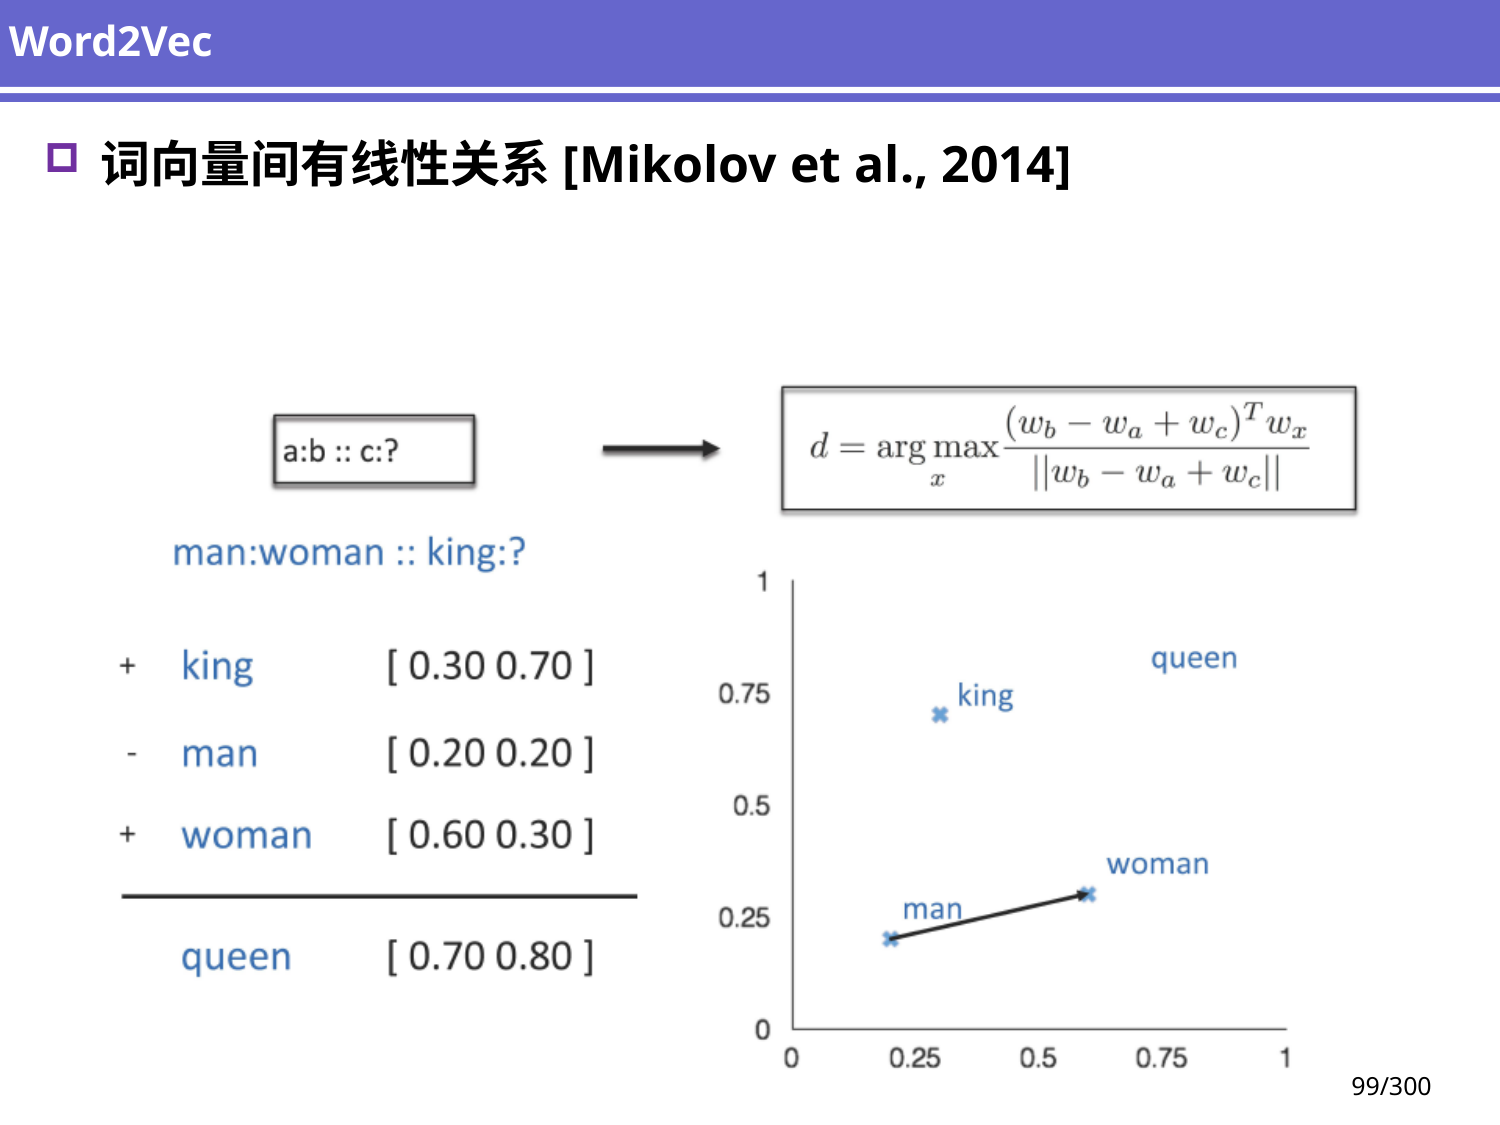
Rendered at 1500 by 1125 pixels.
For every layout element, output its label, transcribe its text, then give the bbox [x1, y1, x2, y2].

title Word2Vec [0, 7, 1309, 73]
slide_number 99/300 [1291, 1058, 1447, 1112]
picture [102, 382, 1388, 1101]
list 词向量间有线性关系[Mikolov et al., 2014] [29, 125, 1447, 1047]
